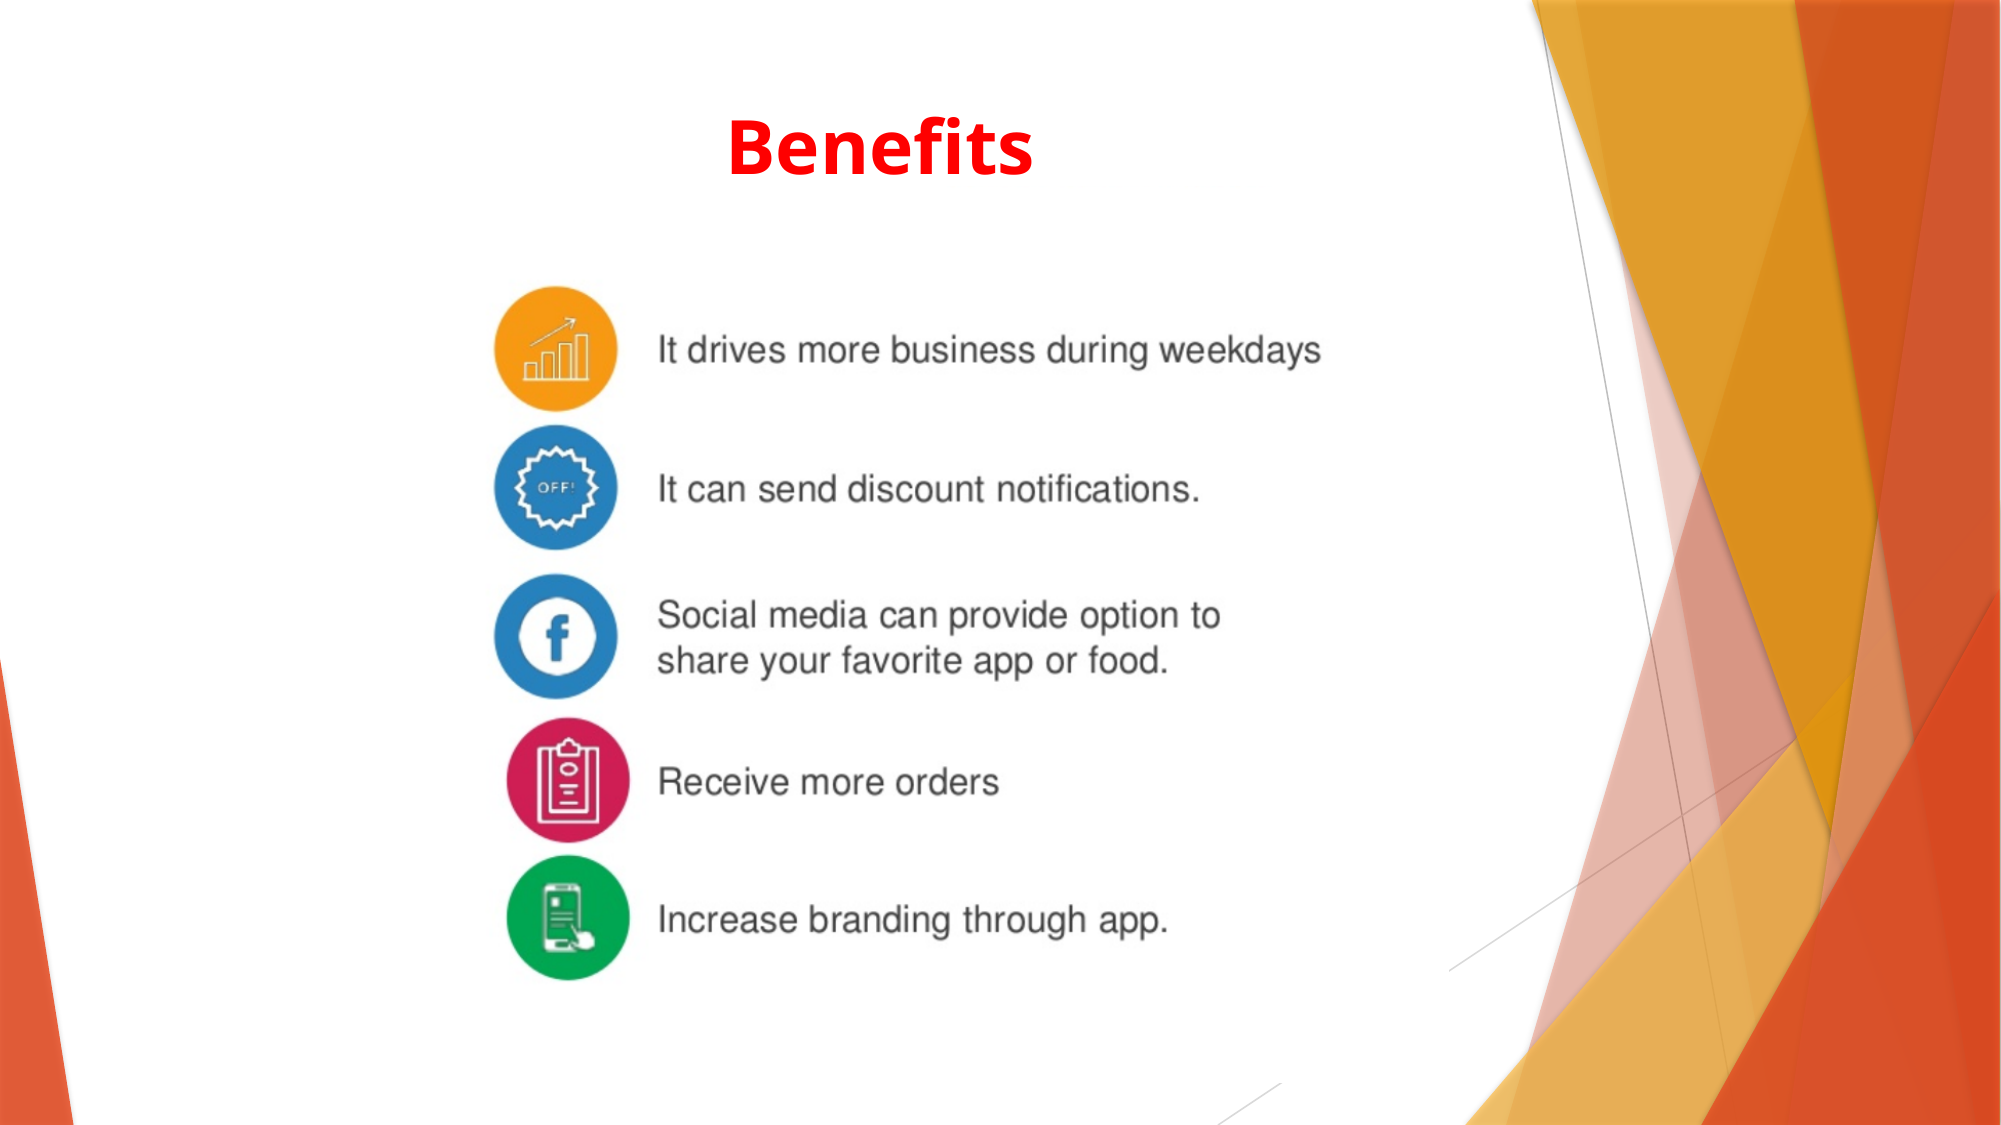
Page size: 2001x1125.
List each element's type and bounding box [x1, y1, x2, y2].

picture [396, 0, 1450, 1083]
